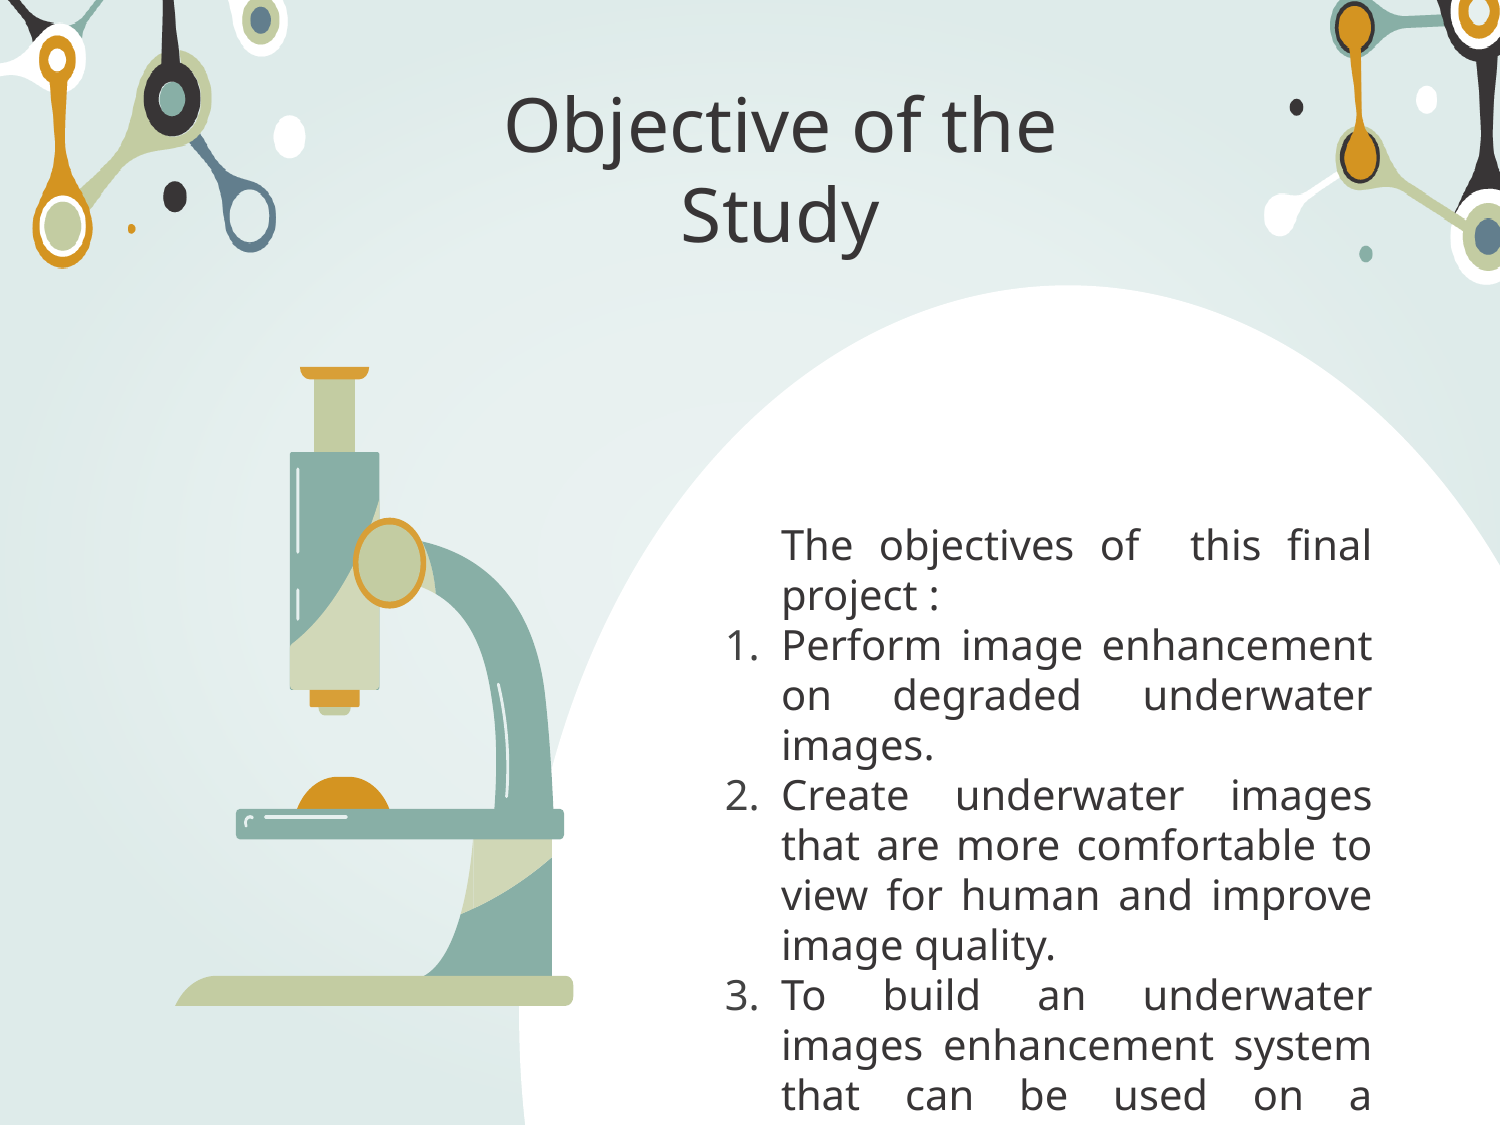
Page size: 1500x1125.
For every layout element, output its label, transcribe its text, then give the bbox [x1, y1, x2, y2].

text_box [174, 366, 574, 1006]
text_box [519, 285, 1500, 1125]
subtitle The objectives of this final project : Perform image enhancement on degraded underwater images. Create underwater images that are more comfortable to view for human and improve image quality. To build an underwater images enhancement system that can be used on a microcontroller. [691, 503, 1388, 1125]
picture [0, 0, 1500, 1125]
title Objective of the Study [397, 62, 1164, 218]
